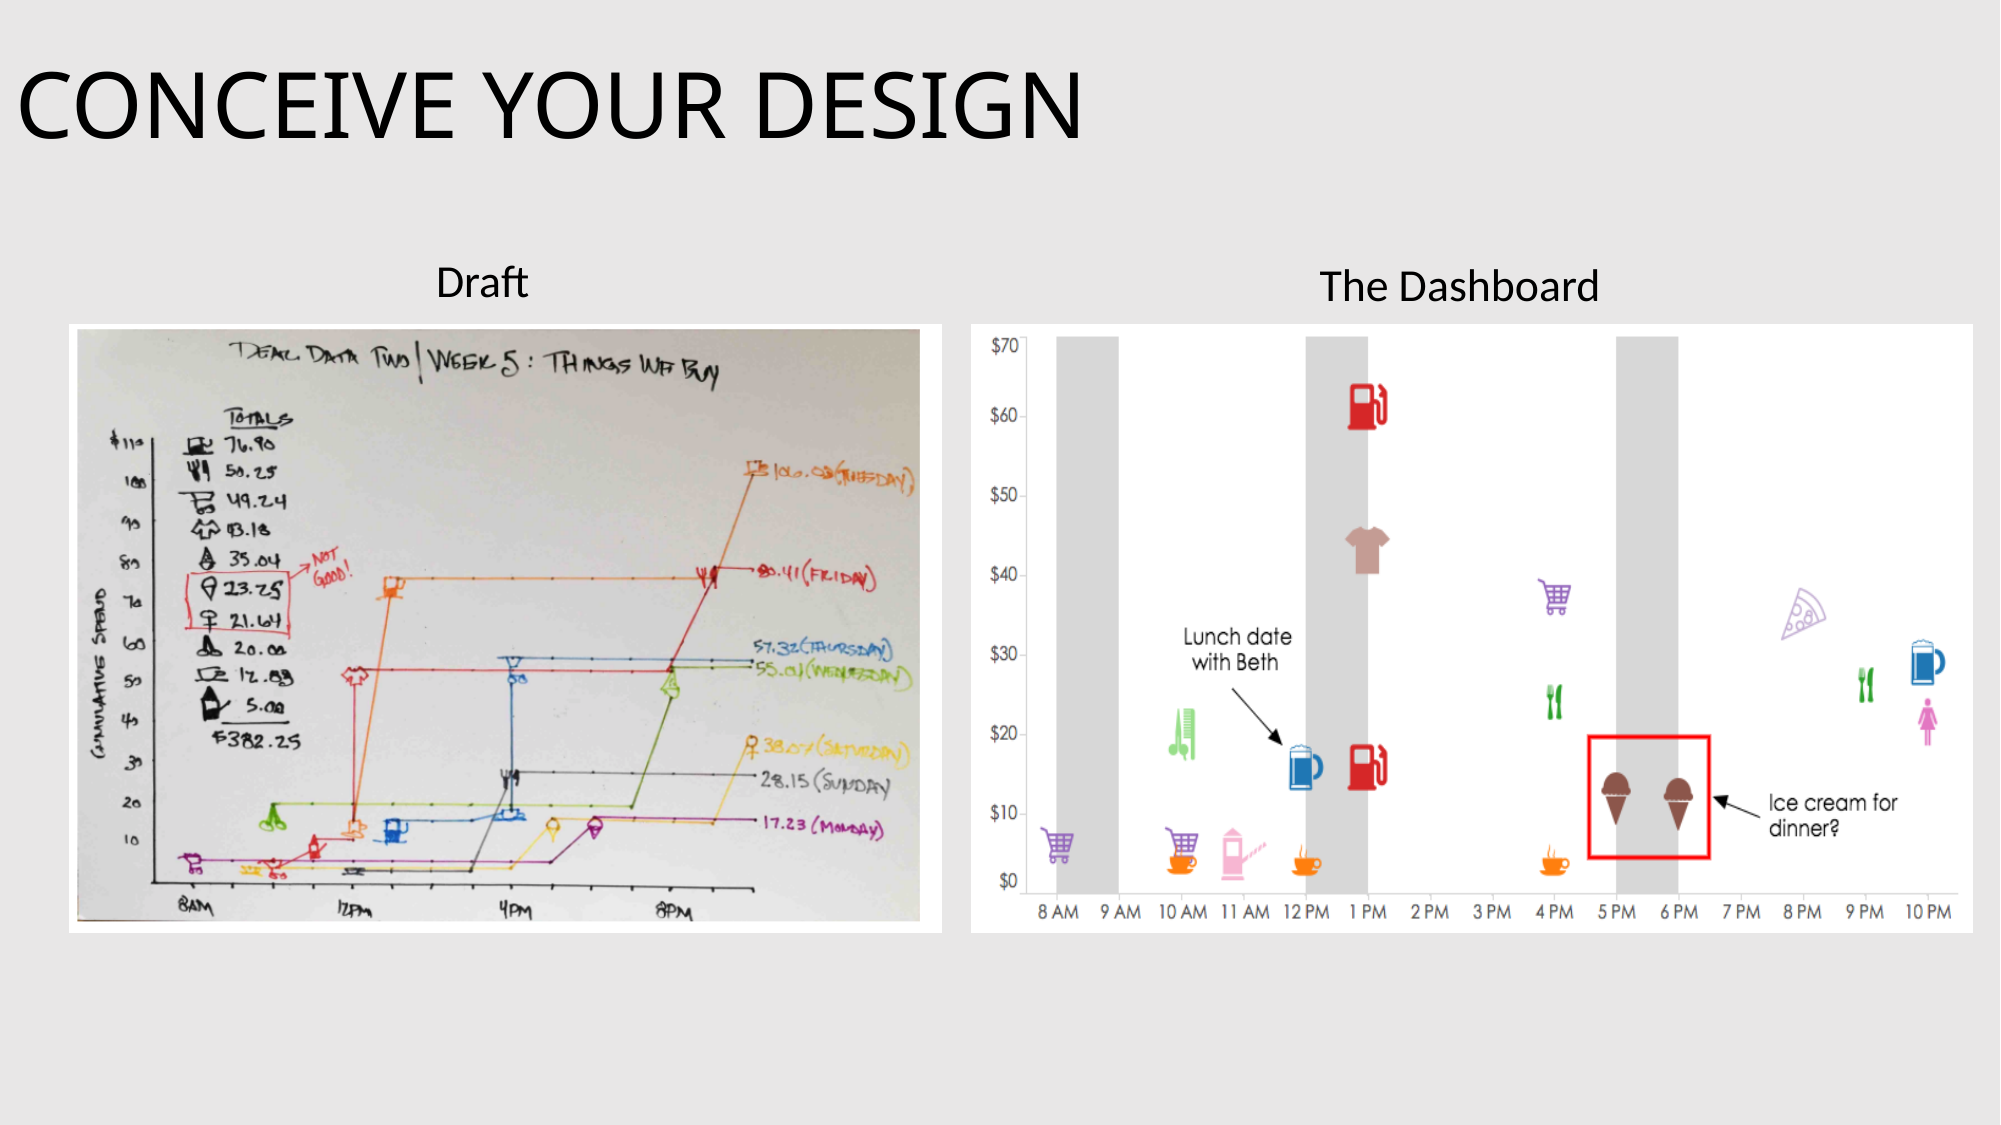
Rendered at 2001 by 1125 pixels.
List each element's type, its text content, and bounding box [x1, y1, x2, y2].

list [69, 325, 942, 933]
text_box The Dashboard [1304, 248, 1626, 318]
picture [971, 324, 1973, 933]
title CONCEIVE YOUR DESIGN [0, 0, 1725, 218]
text_box Draft [421, 244, 555, 314]
